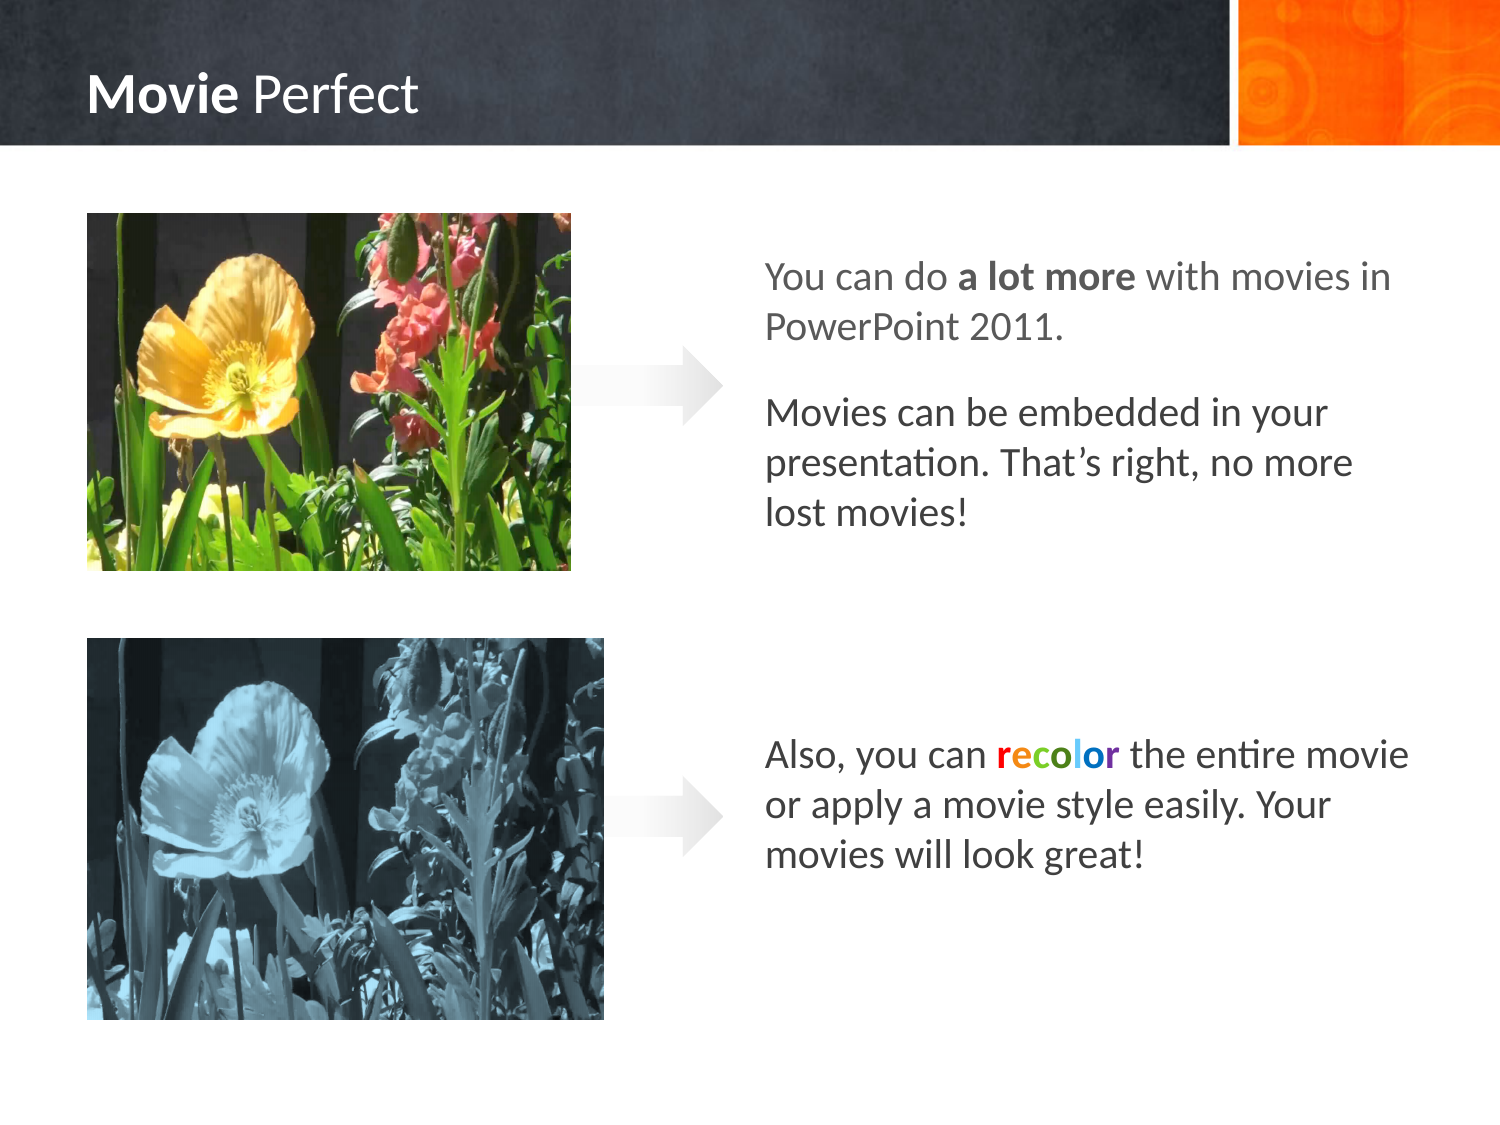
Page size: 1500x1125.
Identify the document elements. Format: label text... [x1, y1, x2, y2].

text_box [86, 212, 572, 572]
title Movie Perfect [71, 12, 1163, 133]
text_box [86, 637, 605, 1021]
text_box Also, you can recolor the entire movie or apply a movie style easily. Your movies will look great! [749, 632, 1425, 1016]
text_box [577, 343, 725, 428]
picture [0, 0, 1500, 1125]
text_box [609, 773, 725, 859]
text_box You can do a lot more with movies in PowerPoint 2011. Movies can be embedded in your presentation. That’s right, no more lost movies! [749, 212, 1425, 571]
